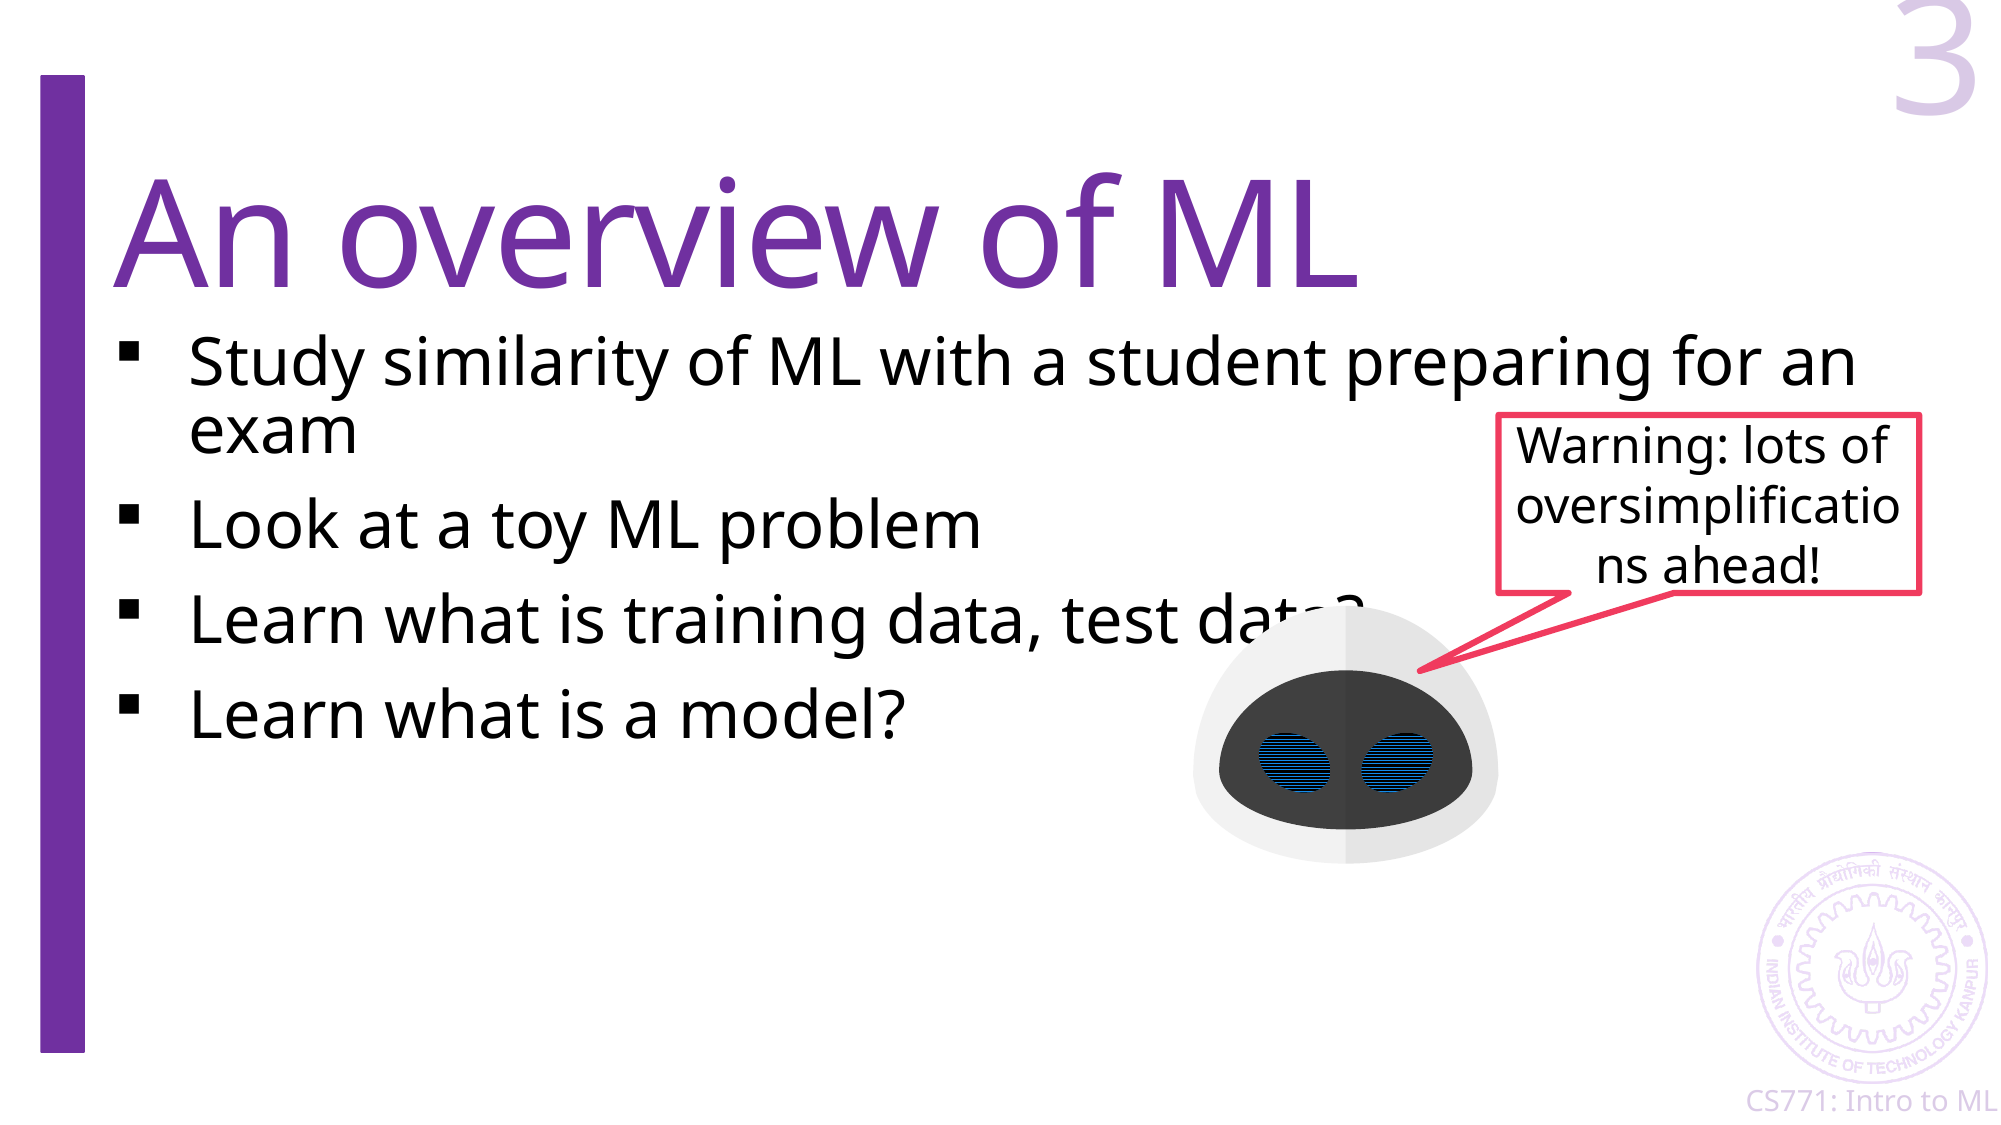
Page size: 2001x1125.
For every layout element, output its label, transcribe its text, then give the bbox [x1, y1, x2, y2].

text_box Warning: lots of oversimplifications ahead! [1497, 413, 1921, 648]
slide_number 3 [1520, 6, 2000, 183]
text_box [1192, 605, 1499, 864]
list Study similarity of ML with a student preparing for an exam Look at a toy ML problem Learn what is training data, test data? Learn what is a model? [98, 324, 1945, 1052]
title An overview of ML [98, 76, 1945, 324]
